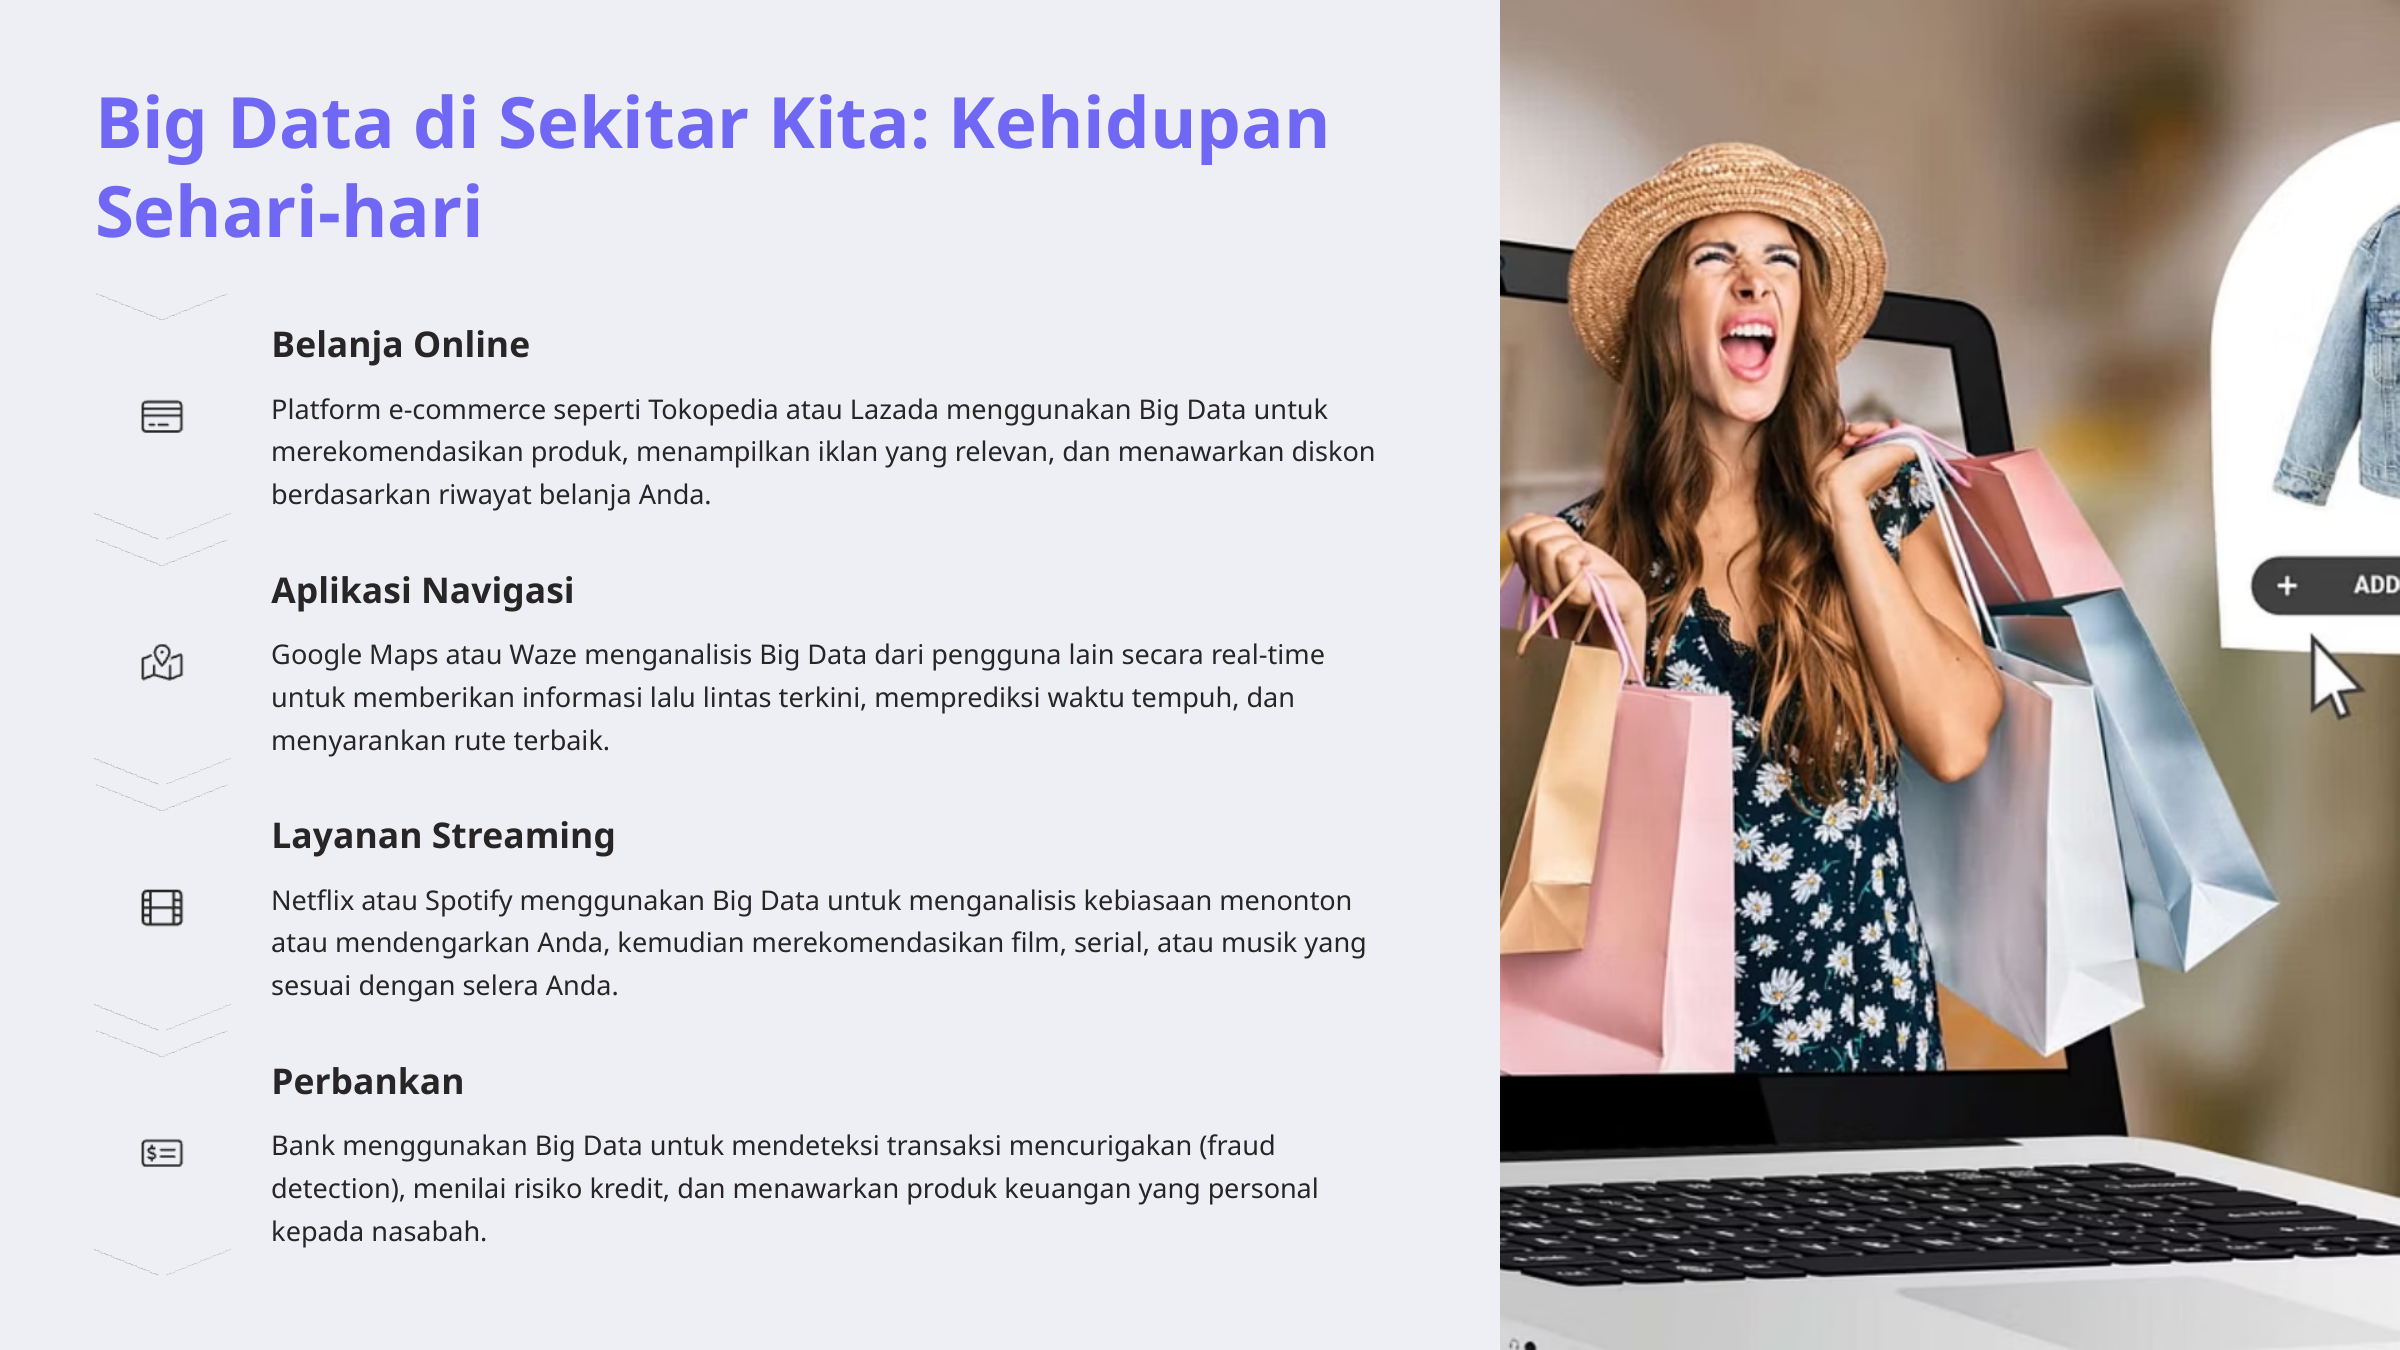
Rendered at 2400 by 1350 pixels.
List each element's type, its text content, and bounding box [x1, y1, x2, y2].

picture [94, 293, 231, 1276]
picture [1499, 0, 2400, 1350]
text_box Belanja Online [271, 320, 629, 366]
text_box Perbankan [271, 1057, 629, 1103]
text_box Bank menggunakan Big Data untuk mendeteksi transaksi mencurigakan (fraud detection), menilai risiko kredit, dan menawarkan produk keuangan yang personal kepada nasabah. [271, 1118, 1405, 1249]
text_box Google Maps atau Waze menganalisis Big Data dari pengguna lain secara real-time untuk memberikan informasi lalu lintas terkini, memprediksi waktu tempuh, dan menyarankan rute terbaik. [271, 627, 1405, 758]
text_box Layanan Streaming [271, 811, 629, 857]
text_box Big Data di Sekitar Kita: Kehidupan Sehari-hari [94, 74, 1405, 254]
text_box Platform e-commerce seperti Tokopedia atau Lazada menggunakan Big Data untuk merekomendasikan produk, menampilkan iklan yang relevan, dan menawarkan diskon berdasarkan riwayat belanja Anda. [271, 381, 1405, 513]
text_box Netflix atau Spotify menggunakan Big Data untuk menganalisis kebiasaan menonton atau mendengarkan Anda, kemudian merekomendasikan film, serial, atau musik yang sesuai dengan selera Anda. [271, 872, 1405, 1004]
text_box Aplikasi Navigasi [271, 566, 629, 612]
